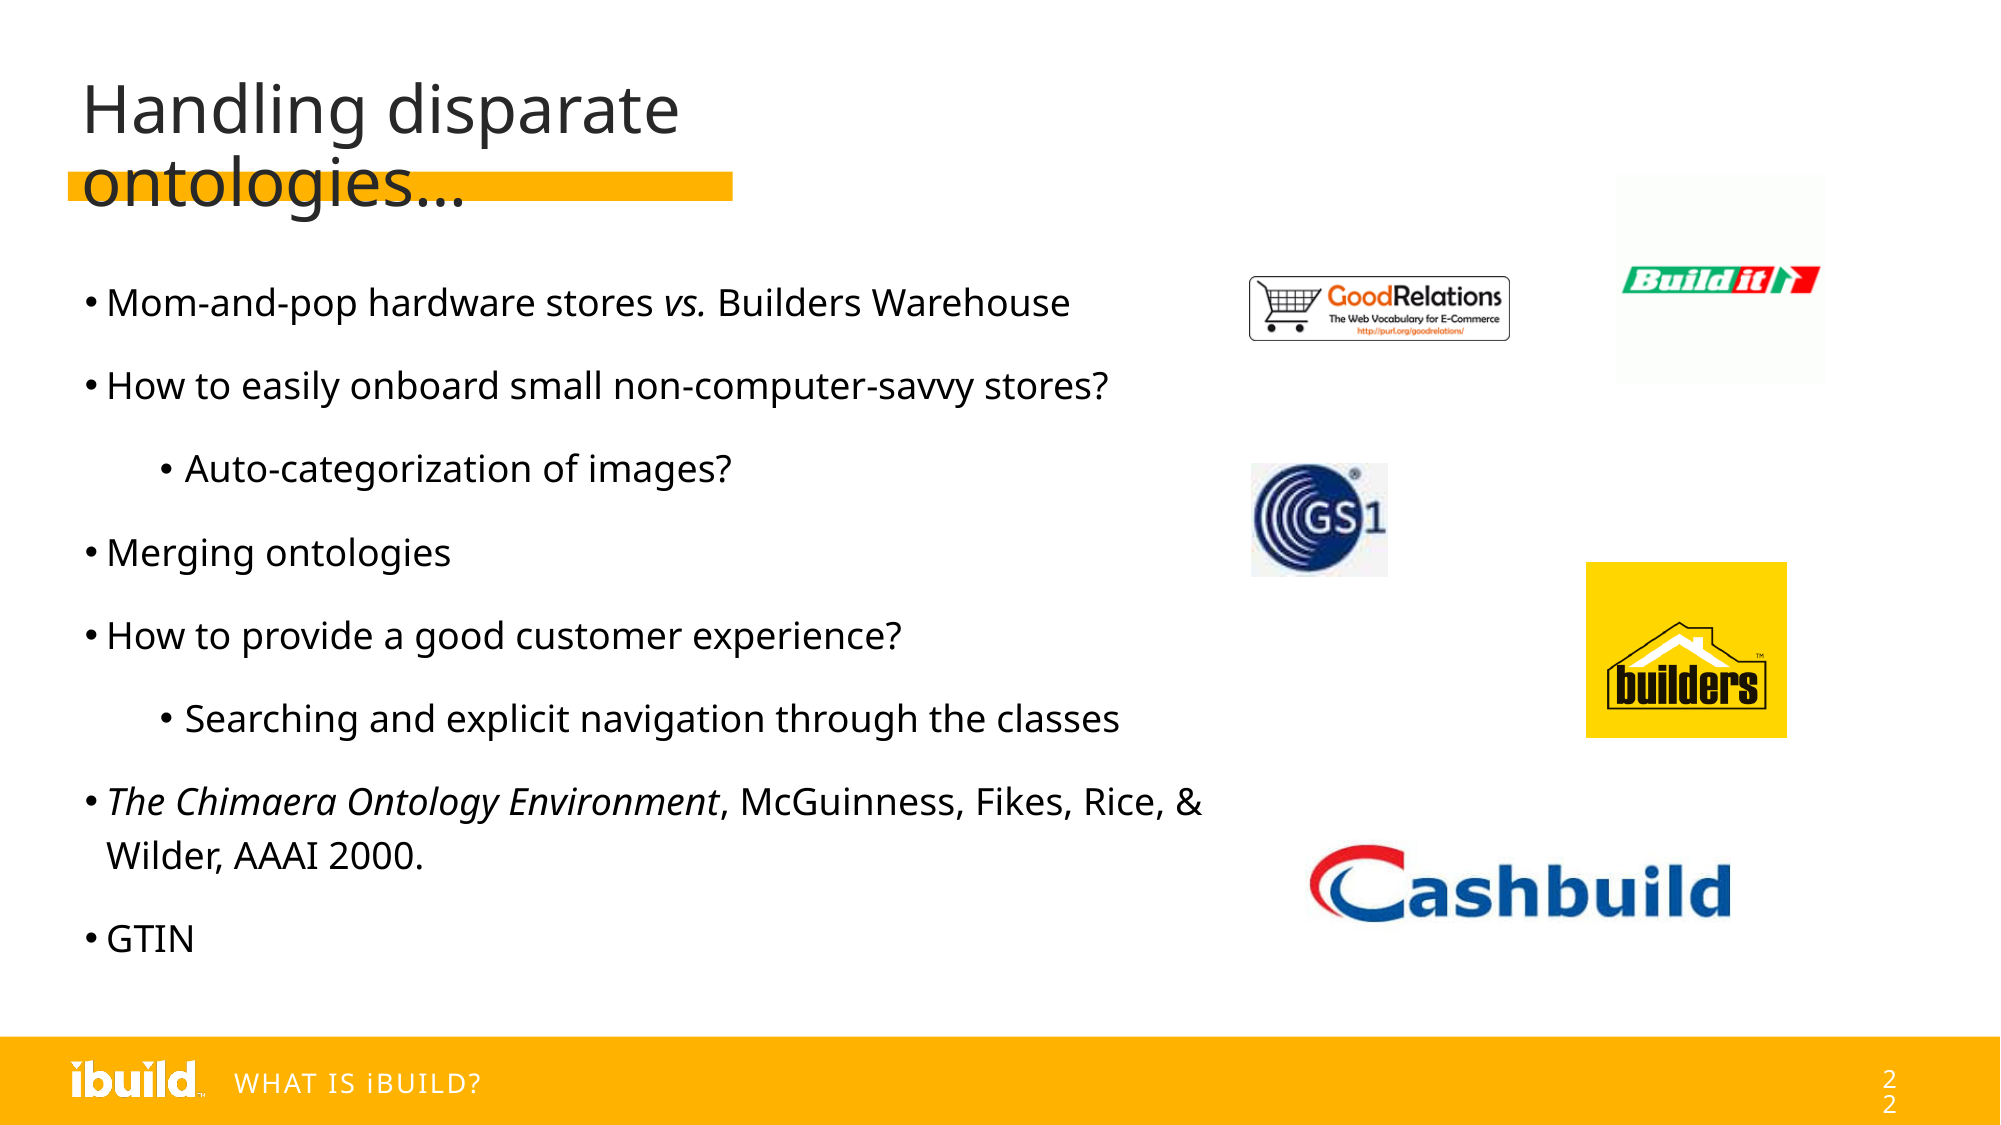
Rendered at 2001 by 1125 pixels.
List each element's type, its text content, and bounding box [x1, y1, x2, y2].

text_box [0, 1036, 2000, 1125]
text_box What is ibuild? [226, 1058, 489, 1107]
slide_number 22 [1874, 1058, 1907, 1104]
list Mom-and-pop hardware stores vs. Builders Warehouse How to easily onboard small non-computer-savvy stores? Auto-categorization of images? Merging ontologies How to provide a good customer experience? Searching and explicit navigation through the classes The Chimaera Ontology Environment, McGuinness, Fikes, Rice, & Wilder, AAAI 2000. GTIN [76, 262, 1212, 986]
picture [1305, 823, 1732, 951]
picture [1251, 463, 1388, 578]
picture [1586, 562, 1788, 738]
picture [70, 1060, 206, 1099]
picture [1616, 174, 1826, 384]
picture [1248, 275, 1510, 341]
text_box [67, 171, 74, 201]
text_box Handling disparate ontologies… [74, 66, 789, 230]
